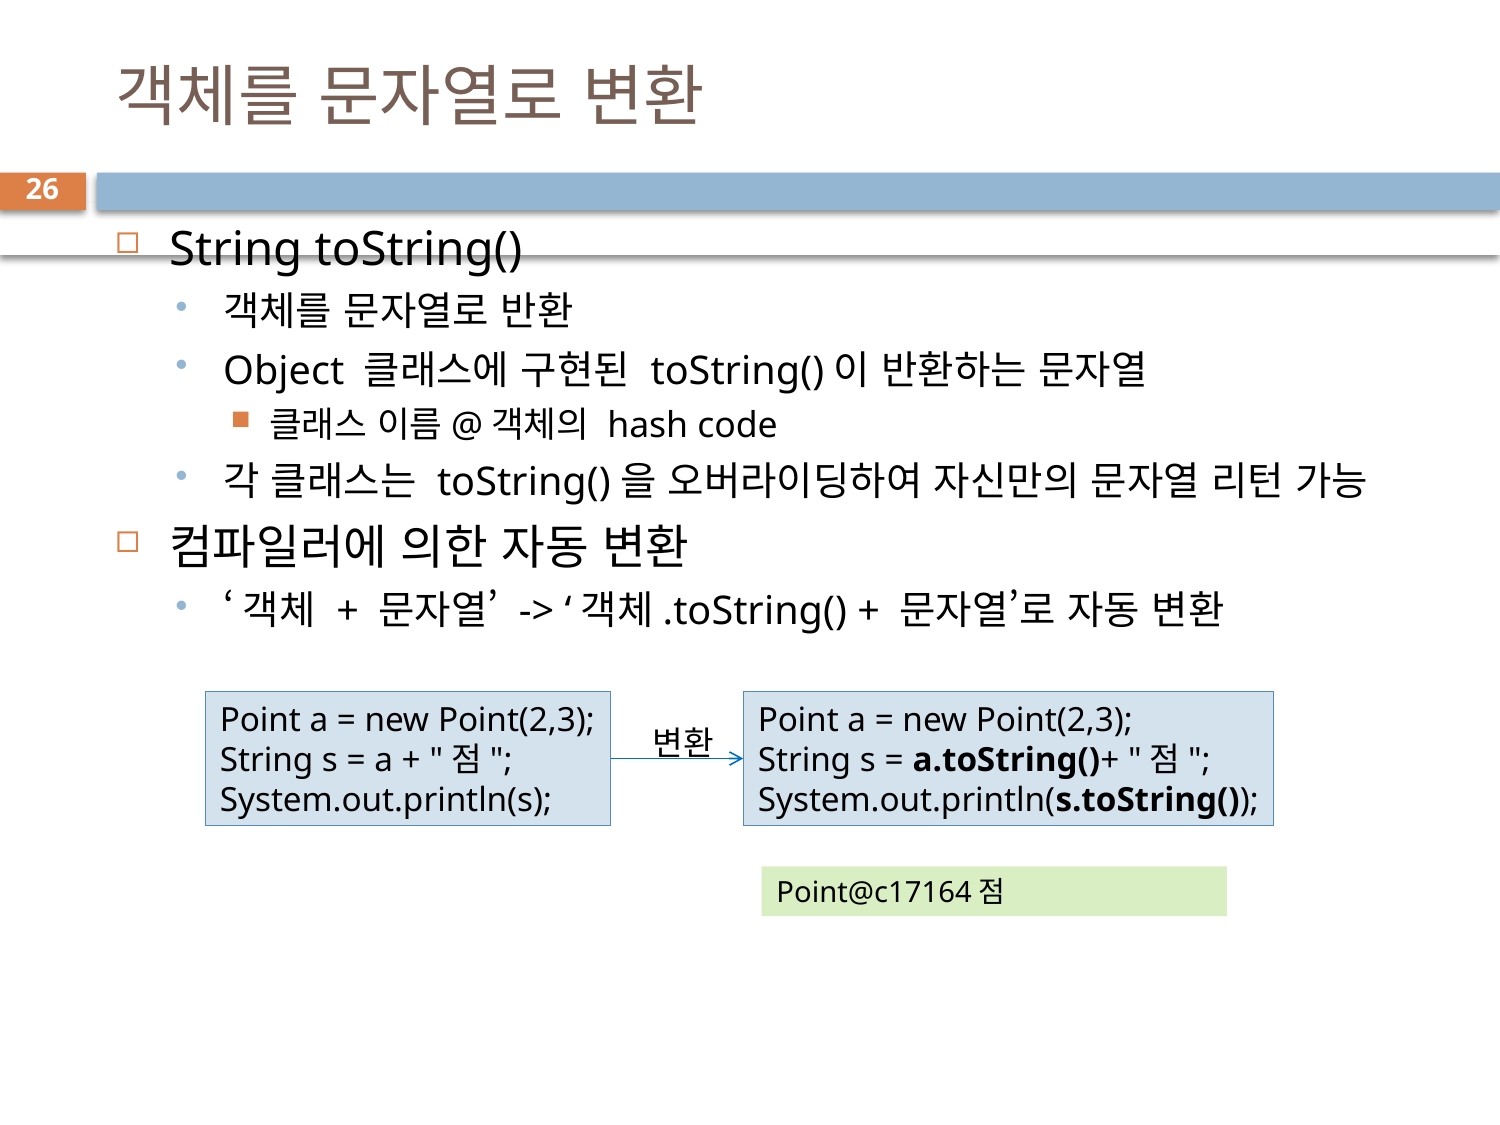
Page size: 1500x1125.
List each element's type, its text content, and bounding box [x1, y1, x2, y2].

text_box Point@c17164점 [761, 866, 1227, 917]
list String toString() 객체를 문자열로 반환 Object 클래스에 구현된 toString()이 반환하는 문자열 클래스 이름@객체의 hash code 각 클래스는 toString()을 오버라이딩하여 자신만의 문자열 리턴 가능 컴파일러에 의한 자동 변환 ‘객체 + 문자열’ -> ‘객체.toString() + 문자열’로 자동 변환 [100, 210, 1438, 646]
slide_number 26 [0, 170, 87, 211]
text_box Point a = new Point(2,3); String s = a.toString()+ "점"; System.out.println(s.toString()); [743, 691, 1274, 826]
title 객체를 문자열로 변환 [100, 37, 1438, 149]
text_box Point a = new Point(2,3); String s = a + "점"; System.out.println(s); [205, 691, 611, 826]
text_box 변환 [638, 714, 729, 759]
